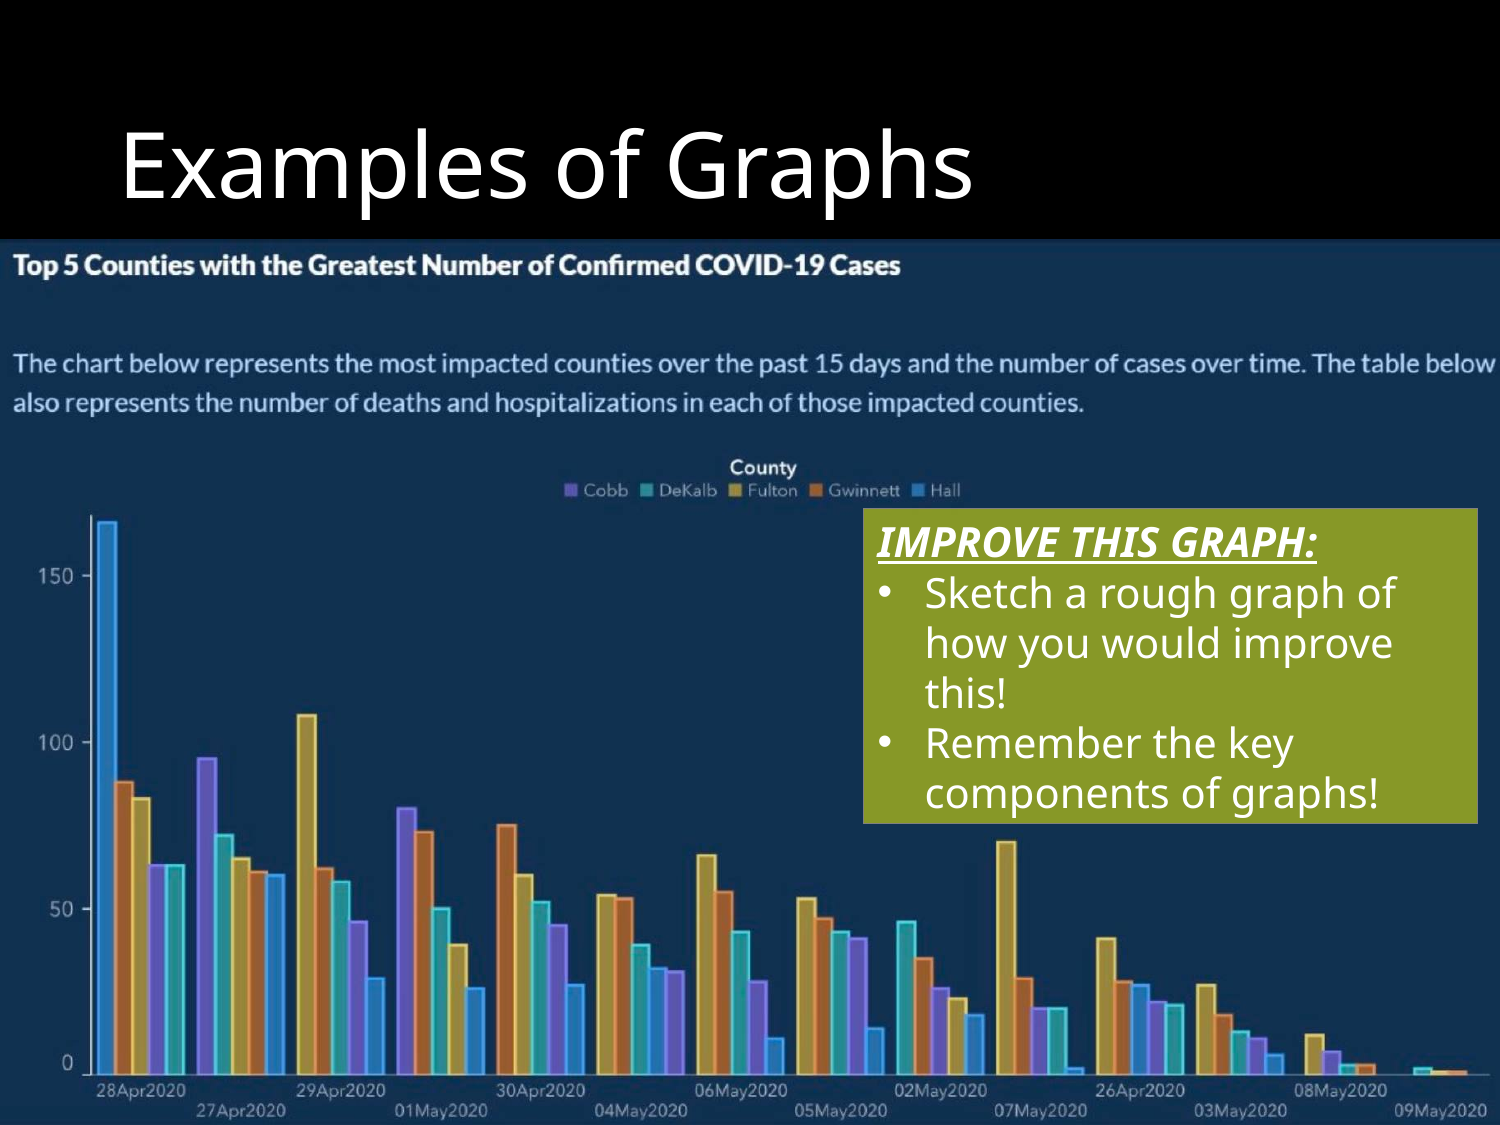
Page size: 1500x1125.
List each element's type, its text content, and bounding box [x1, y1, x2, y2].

picture [0, 239, 1500, 1125]
title Examples of Graphs [103, 59, 1397, 239]
